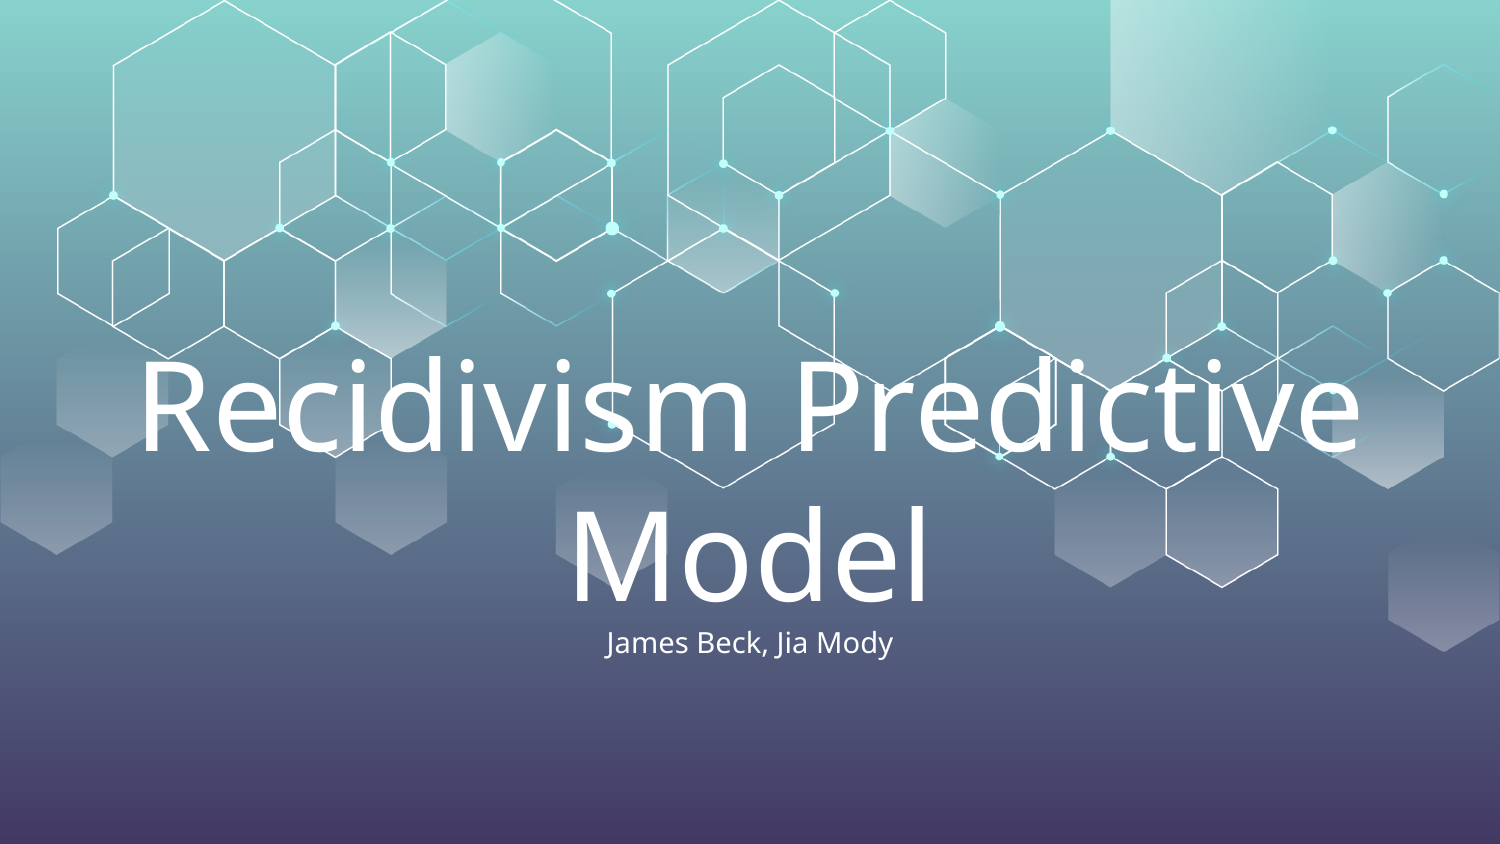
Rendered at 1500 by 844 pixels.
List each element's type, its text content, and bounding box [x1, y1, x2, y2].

picture [0, 0, 1500, 652]
subtitle James Beck, Jia Mody [75, 609, 1425, 679]
title Recidivism Predictive Model [75, 434, 1425, 519]
